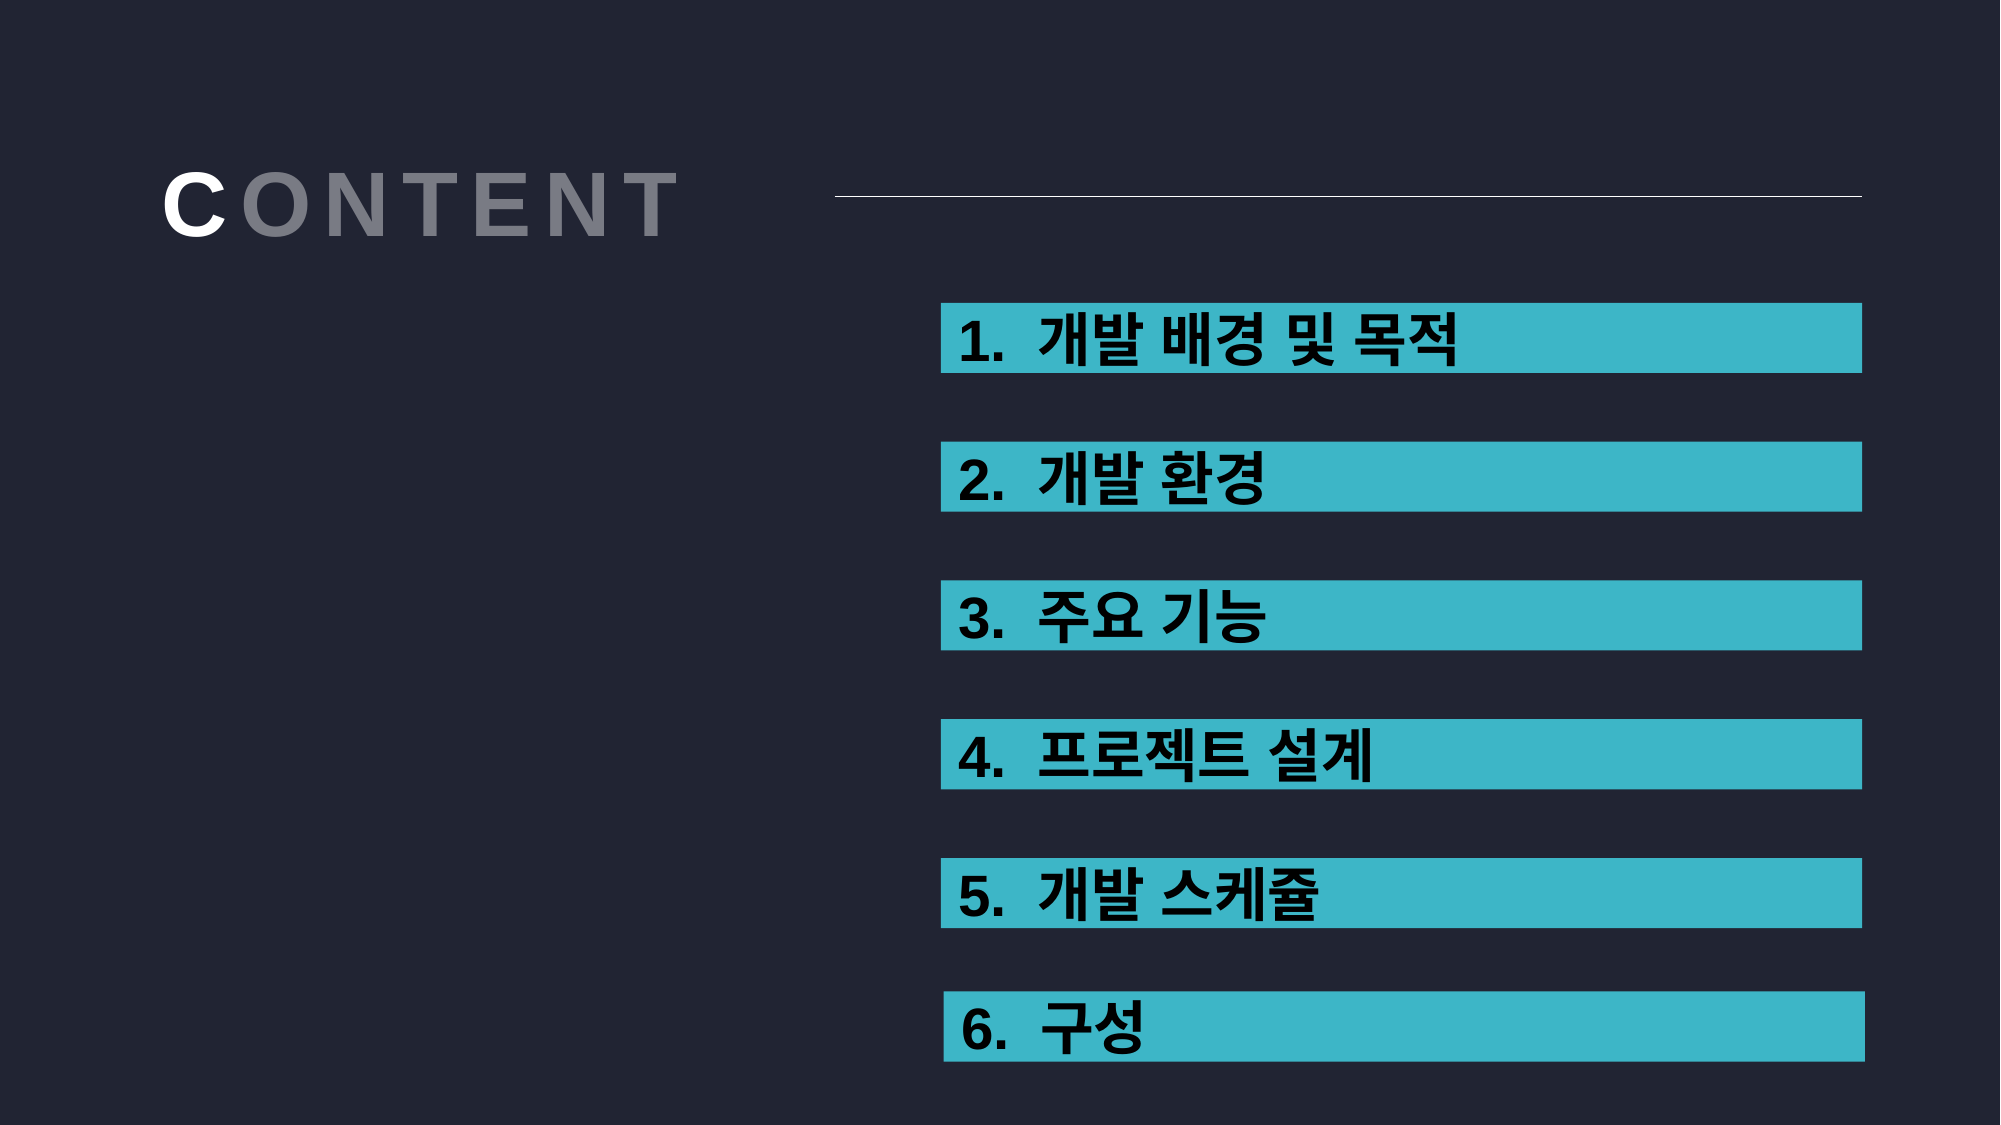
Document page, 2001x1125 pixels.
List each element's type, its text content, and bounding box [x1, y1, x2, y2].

text_box 3. 주요 기능 [940, 580, 1863, 651]
text_box 5. 개발 스케쥴 [940, 858, 1863, 929]
text_box 6. 구성 [943, 991, 1865, 1062]
text_box CONTENTS [161, 145, 984, 256]
text_box [0, 0, 2000, 1125]
text_box 2. 개발 환경 [940, 441, 1863, 512]
text_box 4. 프로젝트 설계 [940, 719, 1863, 790]
text_box 1. 개발 배경 및 목적 [940, 302, 1863, 373]
